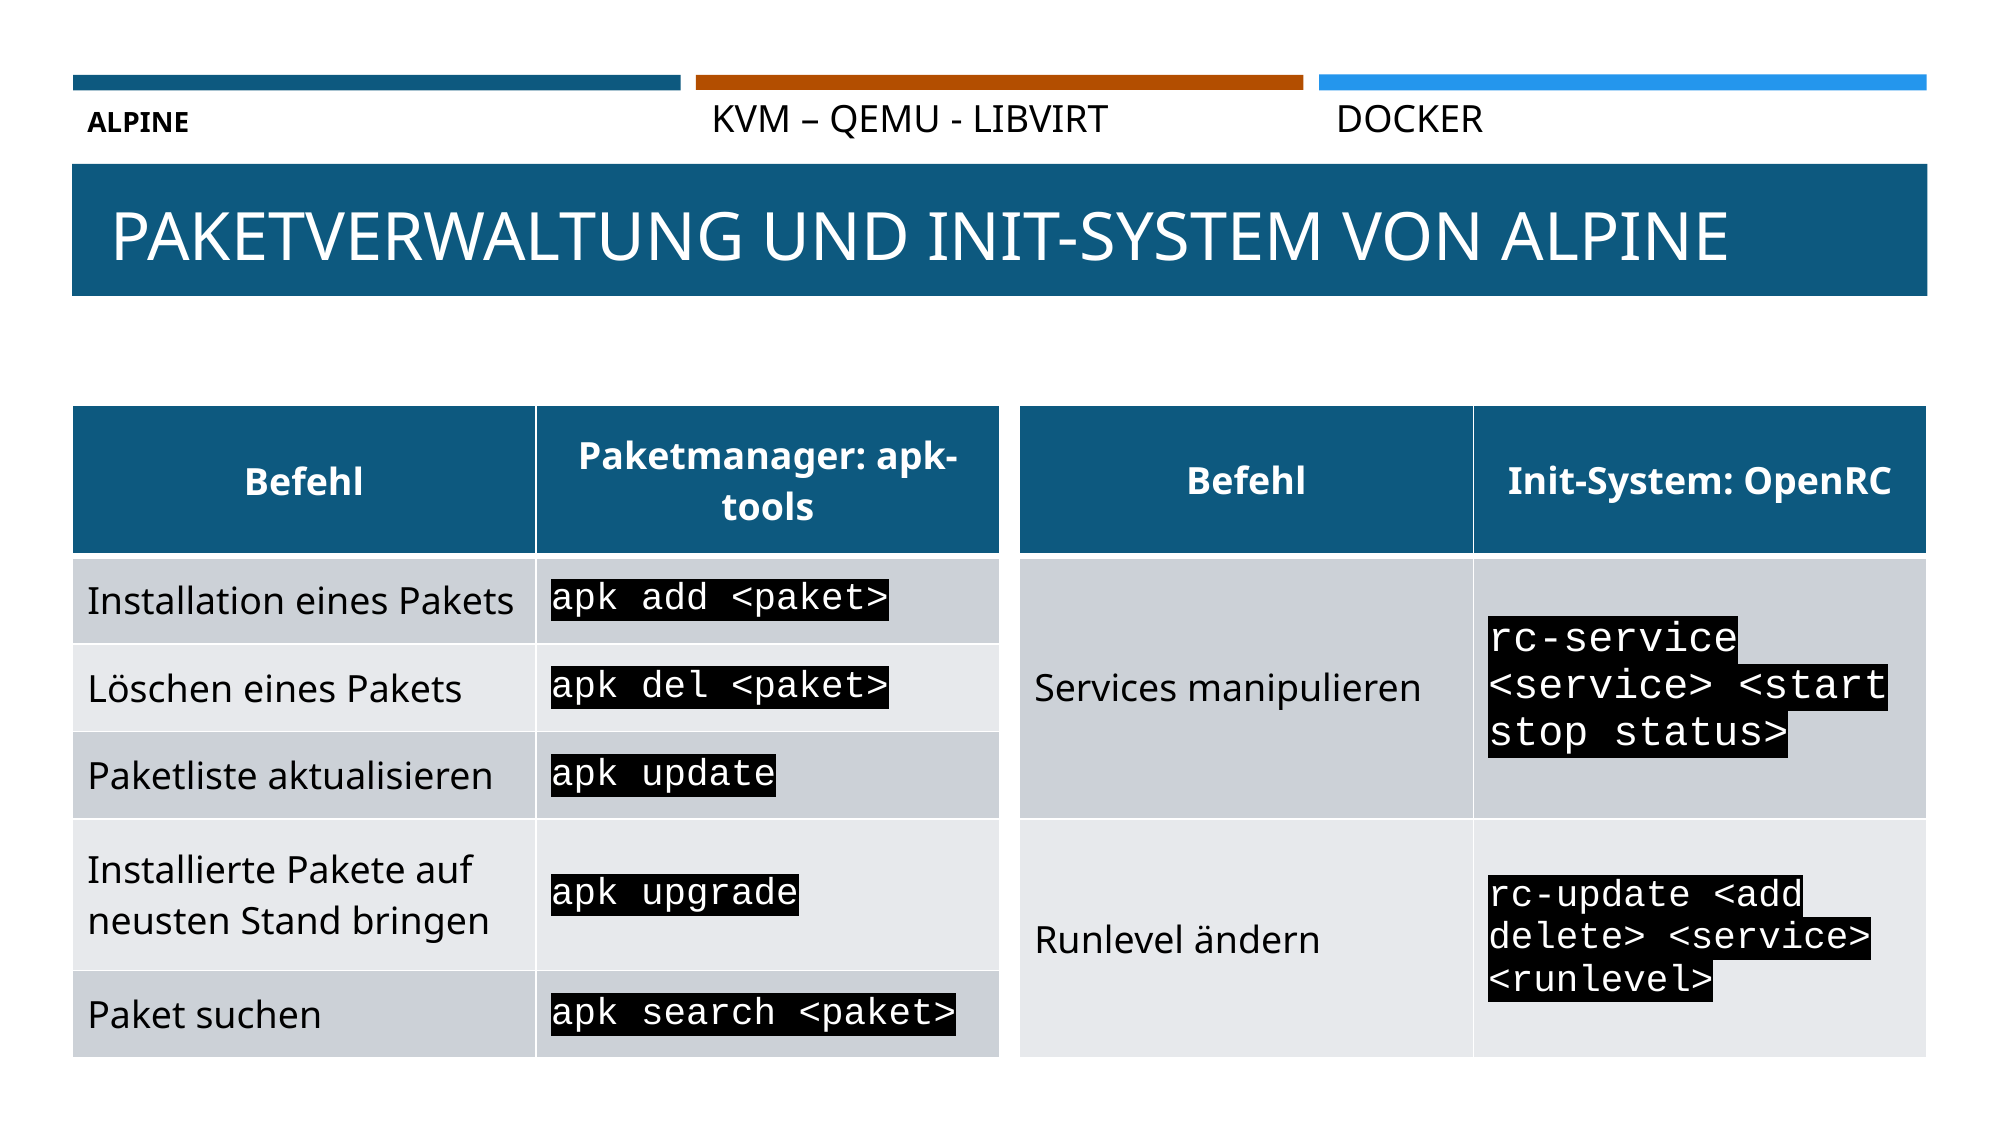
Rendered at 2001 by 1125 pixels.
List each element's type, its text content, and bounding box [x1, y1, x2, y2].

text_box Docker [1320, 94, 1928, 148]
table_cell Services manipulieren [1020, 559, 1473, 818]
table_cell Installierte Pakete auf neusten Stand bringen [73, 820, 535, 970]
table_header Paketmanager: apk-tools [537, 406, 999, 553]
table_cell Löschen eines Pakets [73, 645, 535, 731]
table_cell apk del <paket> [537, 645, 999, 731]
table_cell apk add <paket> [537, 559, 999, 643]
table_cell rc-update <add delete> <service> <runlevel> [1474, 820, 1926, 1057]
table_header Befehl [73, 406, 535, 553]
table_cell Paket suchen [73, 971, 535, 1057]
title Paketverwaltung und Init-system von Alpine [95, 178, 1905, 282]
table_cell apk upgrade [537, 820, 999, 970]
table_header Init-System: OpenRC [1474, 406, 1926, 553]
text_box KVM – Qemu - Libvirt [696, 94, 1304, 148]
text_box Alpine [72, 94, 679, 148]
table_cell apk update [537, 732, 999, 818]
table_cell apk search <paket> [537, 971, 999, 1057]
table_cell Paketliste aktualisieren [73, 732, 535, 818]
table_header Befehl [1020, 406, 1473, 553]
table_cell rc-service <service> <start stop status> [1474, 559, 1926, 818]
table_cell Installation eines Pakets [73, 559, 535, 643]
table_cell Runlevel ändern [1020, 820, 1473, 1057]
